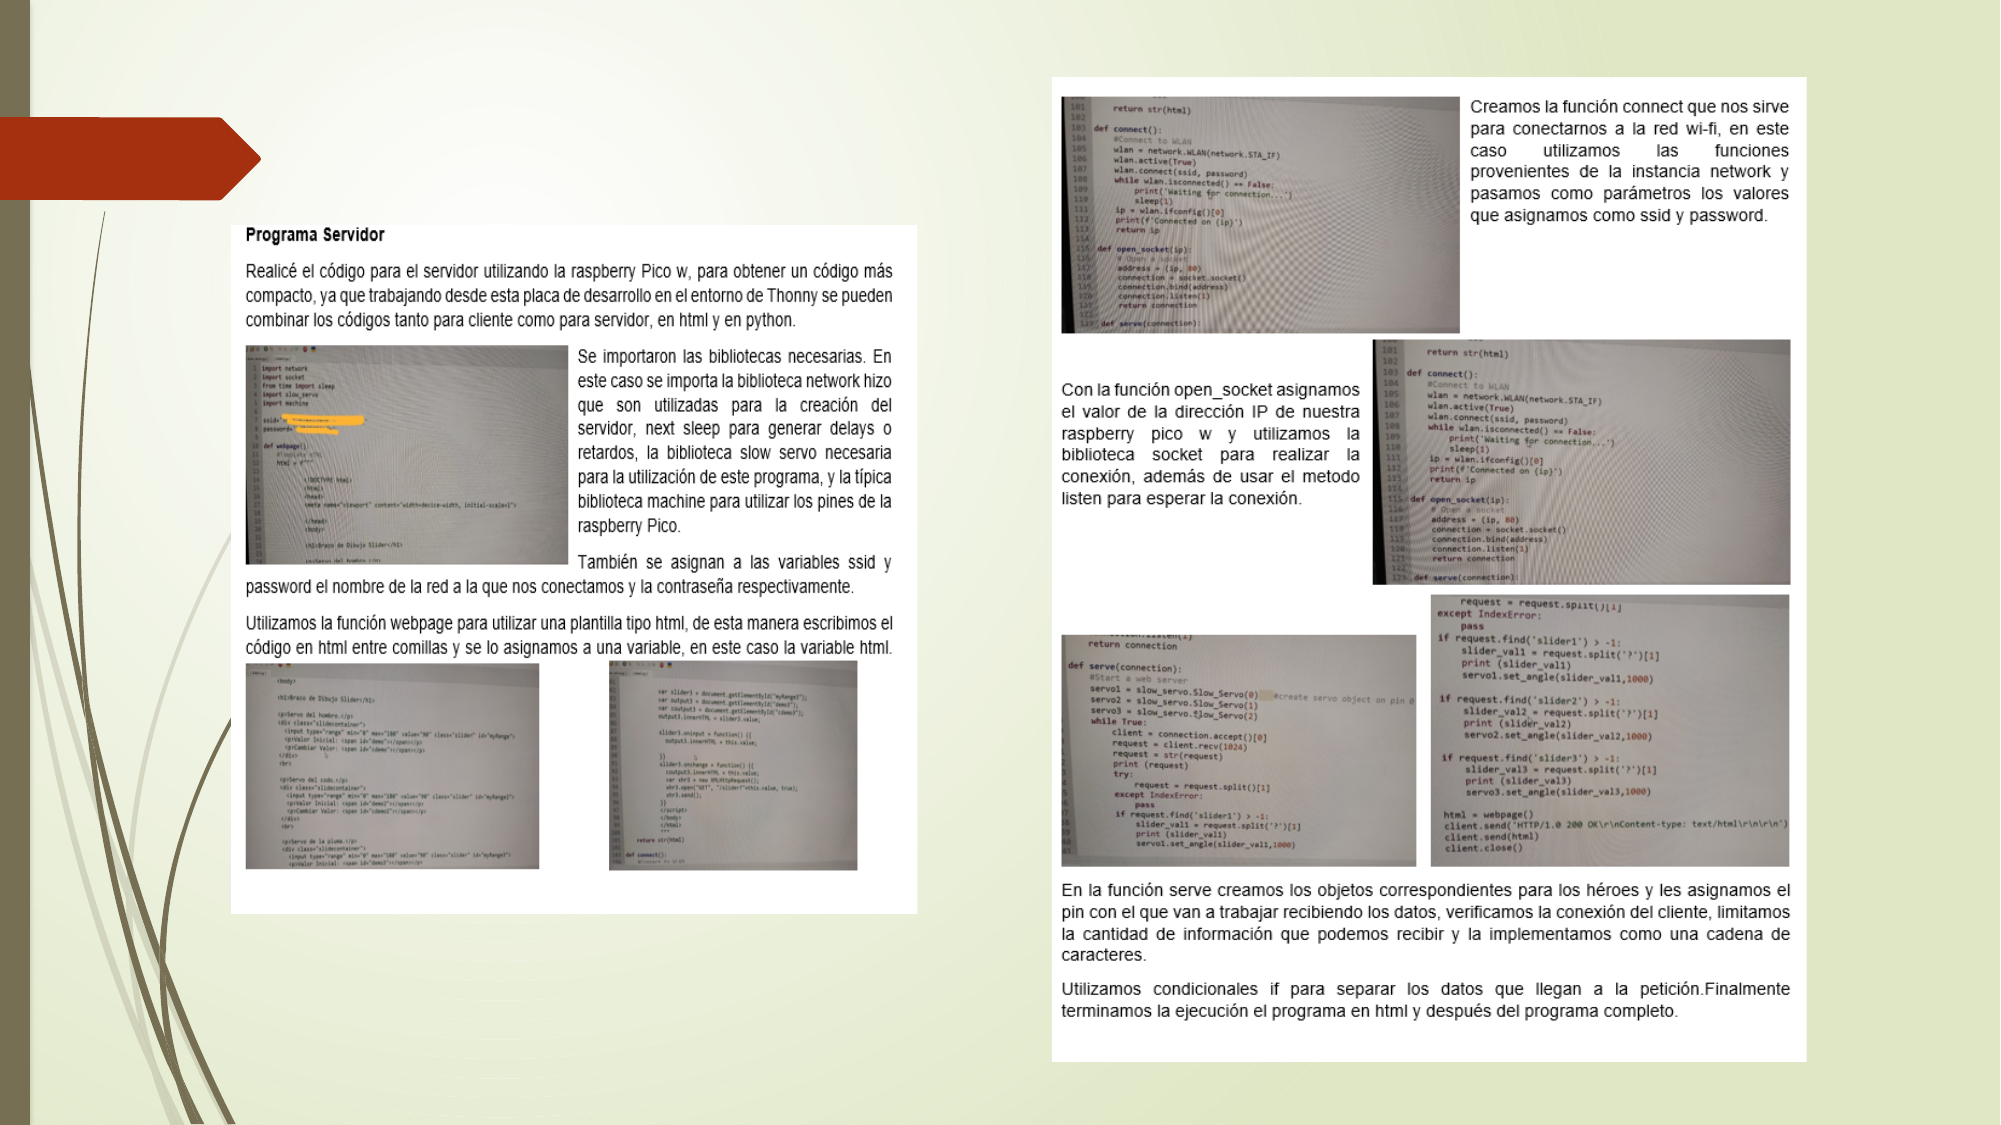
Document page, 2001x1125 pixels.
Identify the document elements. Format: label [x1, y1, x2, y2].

picture [230, 225, 918, 914]
picture [1051, 77, 1807, 1062]
